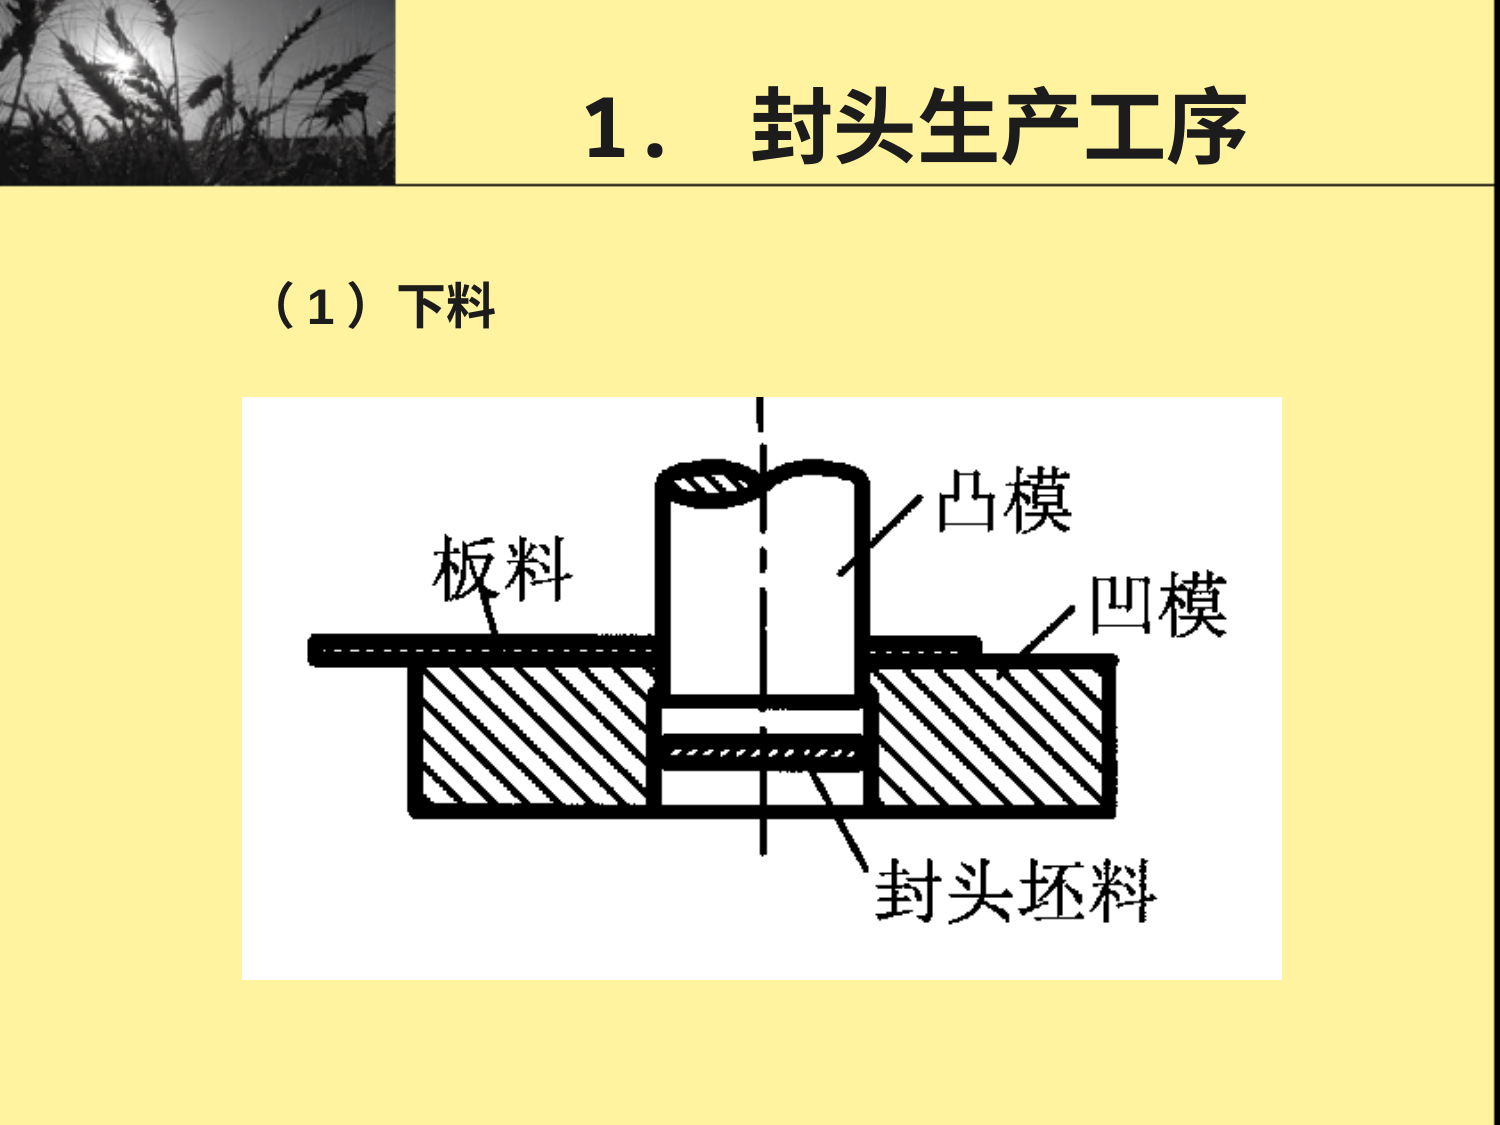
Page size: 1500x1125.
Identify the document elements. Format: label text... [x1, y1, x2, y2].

text_box 1. 封头生产工序 [513, 66, 1318, 182]
text_box （1）下料 [230, 267, 715, 342]
picture [0, 0, 1500, 1125]
